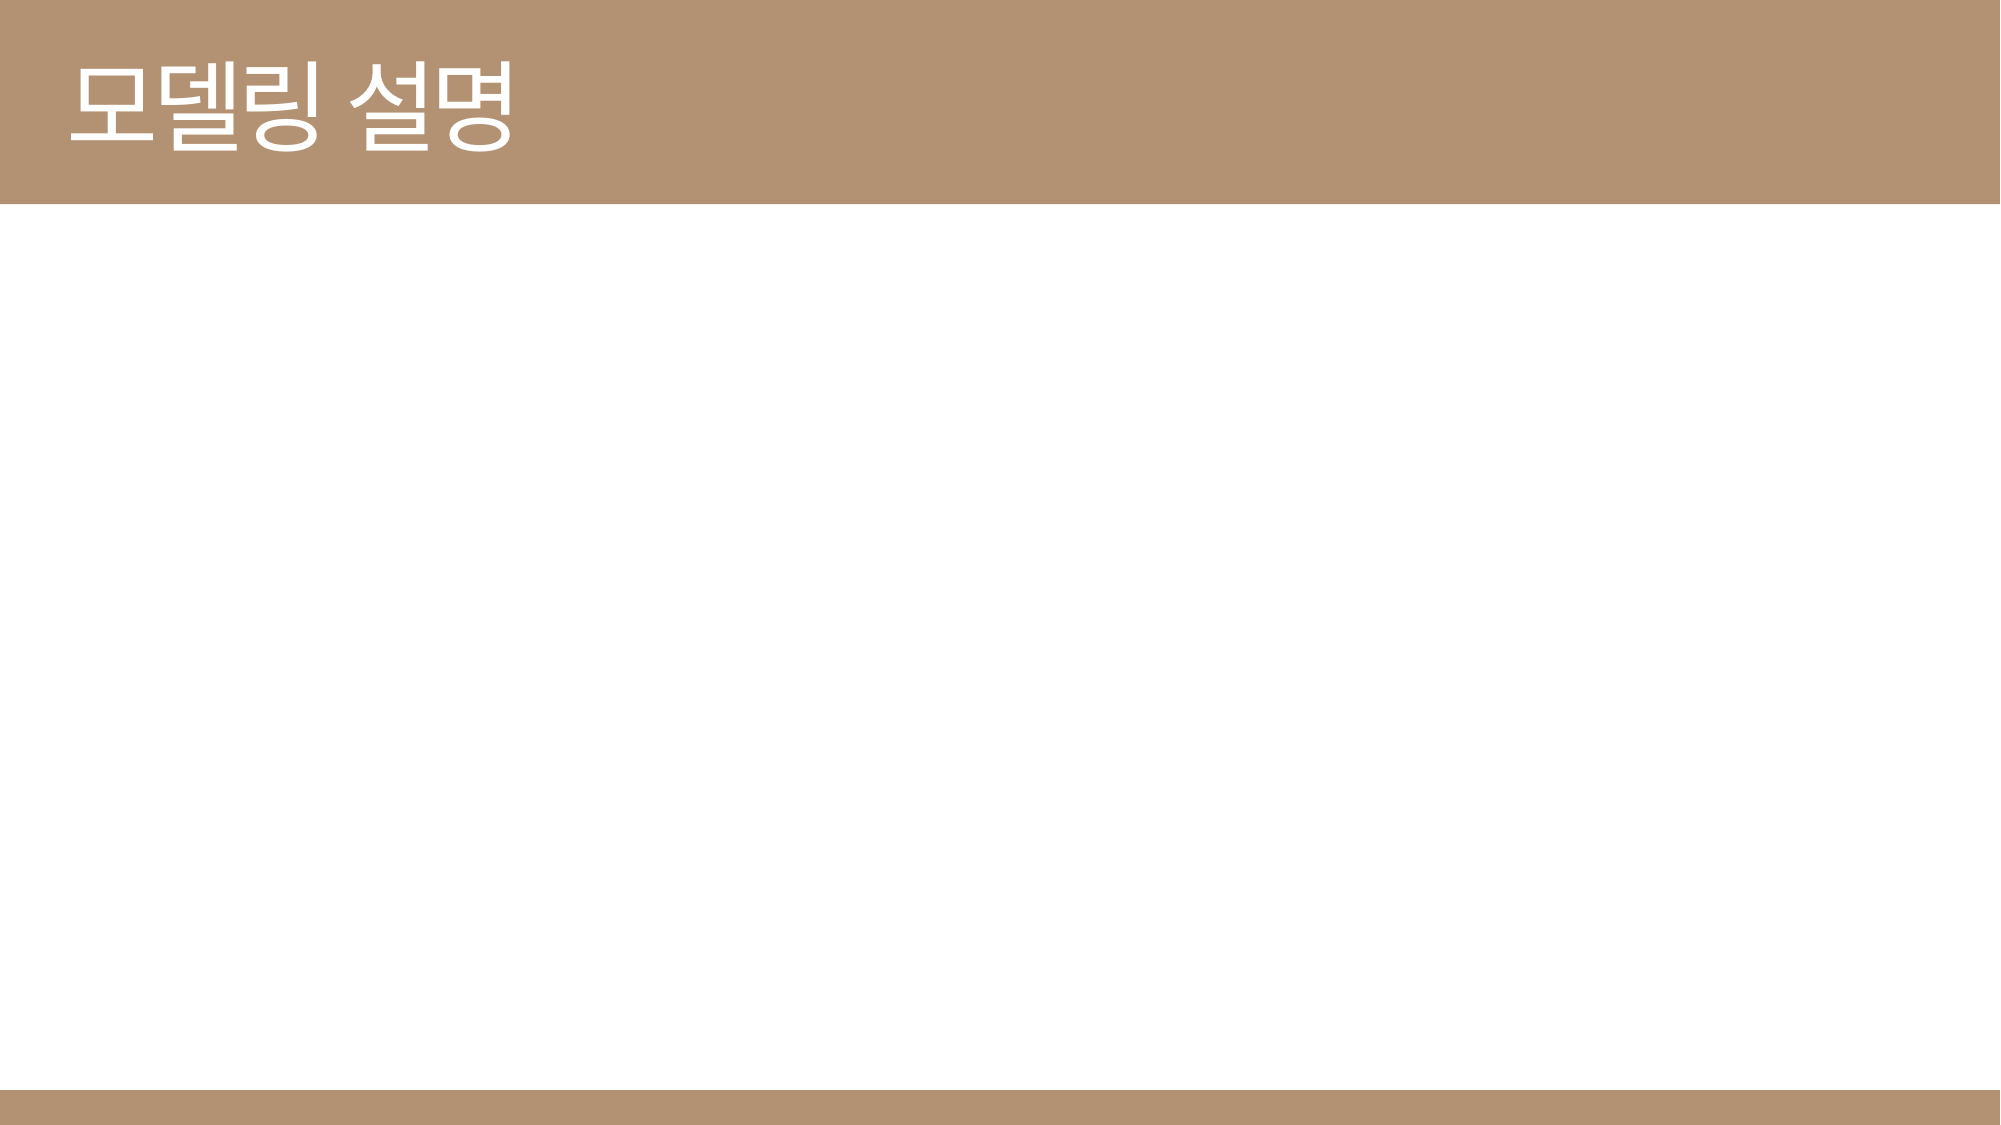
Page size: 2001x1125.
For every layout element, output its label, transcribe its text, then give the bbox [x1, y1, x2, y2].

text_box [0, 0, 2000, 205]
text_box [0, 1089, 2000, 1125]
text_box 모델링 설명 [51, 37, 538, 173]
